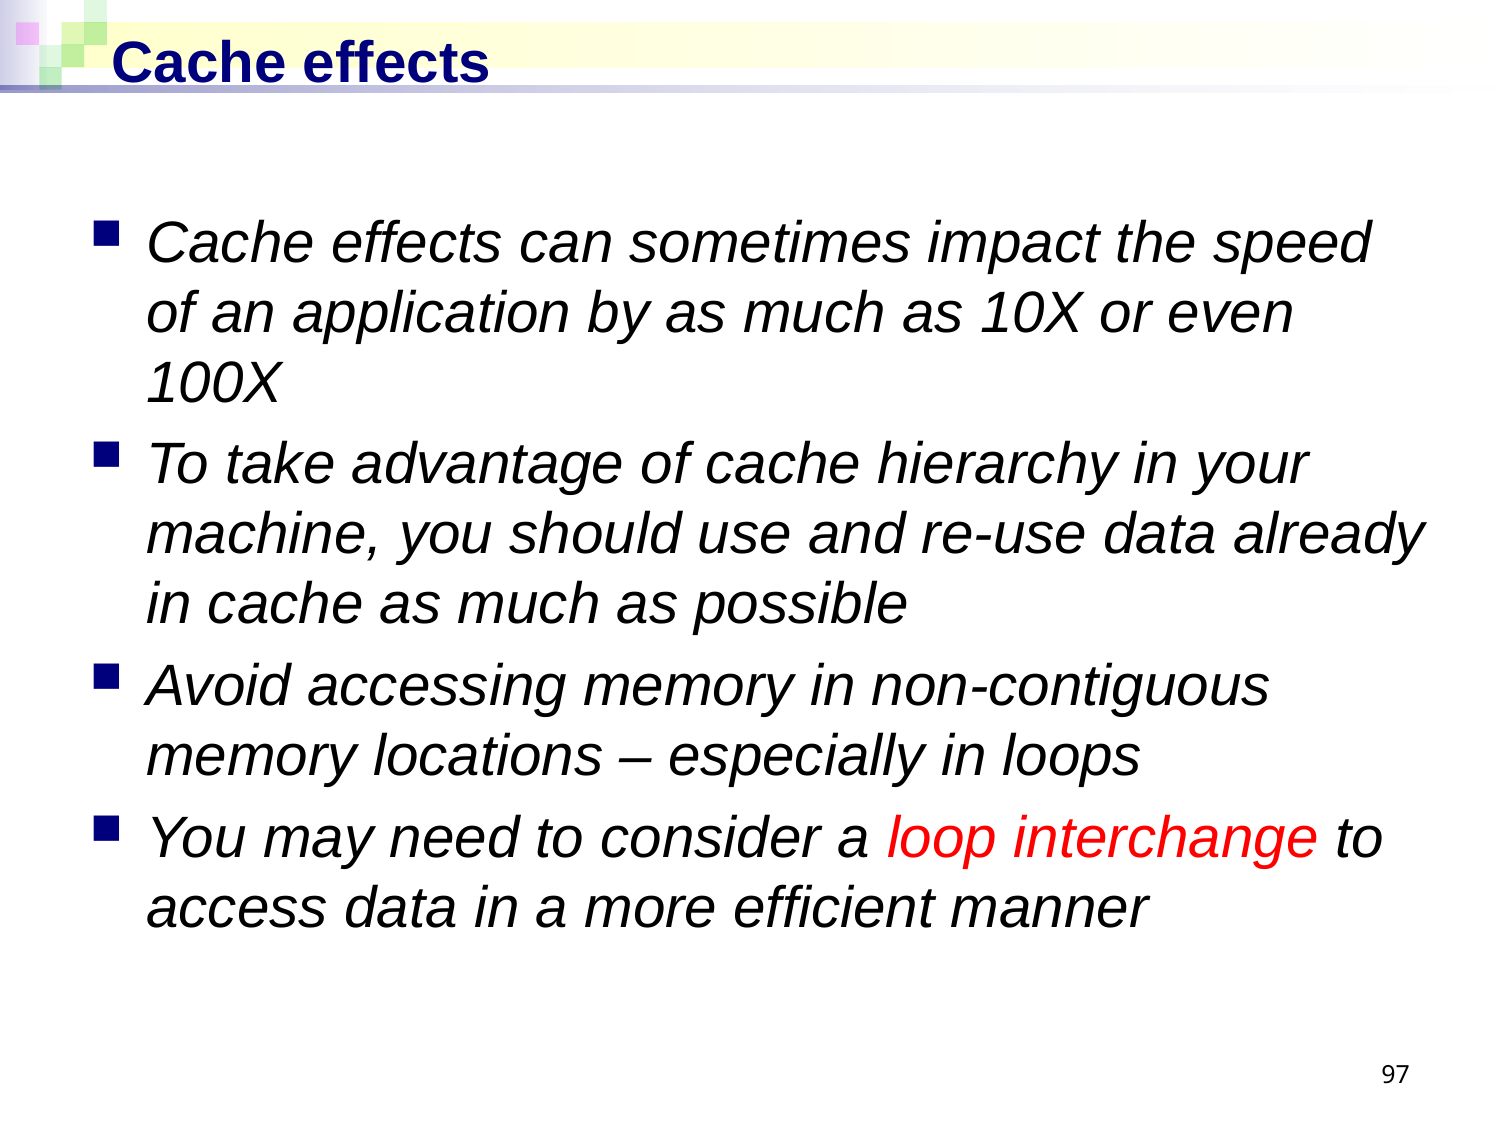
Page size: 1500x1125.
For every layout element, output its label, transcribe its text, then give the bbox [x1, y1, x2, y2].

slide_number 97 [1074, 1024, 1426, 1101]
list Cache effects can sometimes impact the speed of an application by as much as 10X or even 100X To take advantage of cache hierarchy in your machine, you should use and re-use data already in cache as much as possible Avoid accessing memory in non-contiguous memory locations – especially in loops You may need to consider a loop interchange to access data in a more efficient manner [74, 196, 1448, 1024]
title Cache effects [96, 15, 1448, 103]
